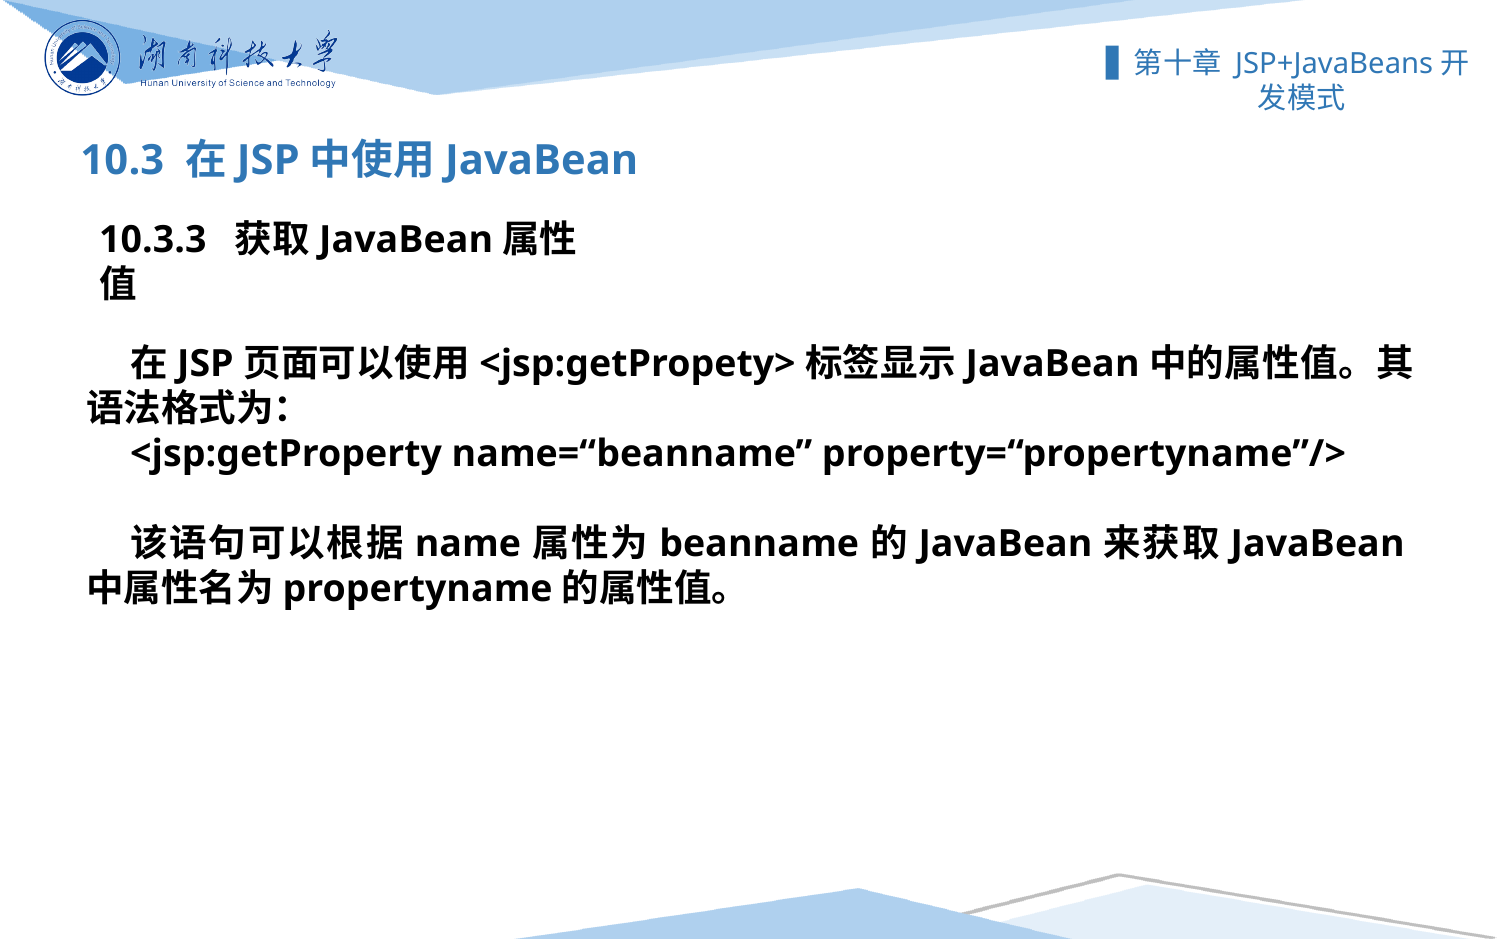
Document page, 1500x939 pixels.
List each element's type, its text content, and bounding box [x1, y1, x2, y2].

picture [507, 871, 1500, 939]
text_box 10.3.3 获取JavaBean属性值 [84, 207, 624, 313]
picture [0, 0, 1330, 99]
text_box 在JSP页面可以使用<jsp:getPropety>标签显示JavaBean中的属性值。其语法格式为： <jsp:getProperty name=“beanname” property=“propertyname”/> 该语句可以根据name属性为beanname的JavaBean来获取JavaBean中属性名为propertyname的属性值。 [71, 331, 1429, 616]
text_box 10.3 在JSP中使用JavaBean [65, 125, 711, 191]
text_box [1105, 37, 1486, 124]
